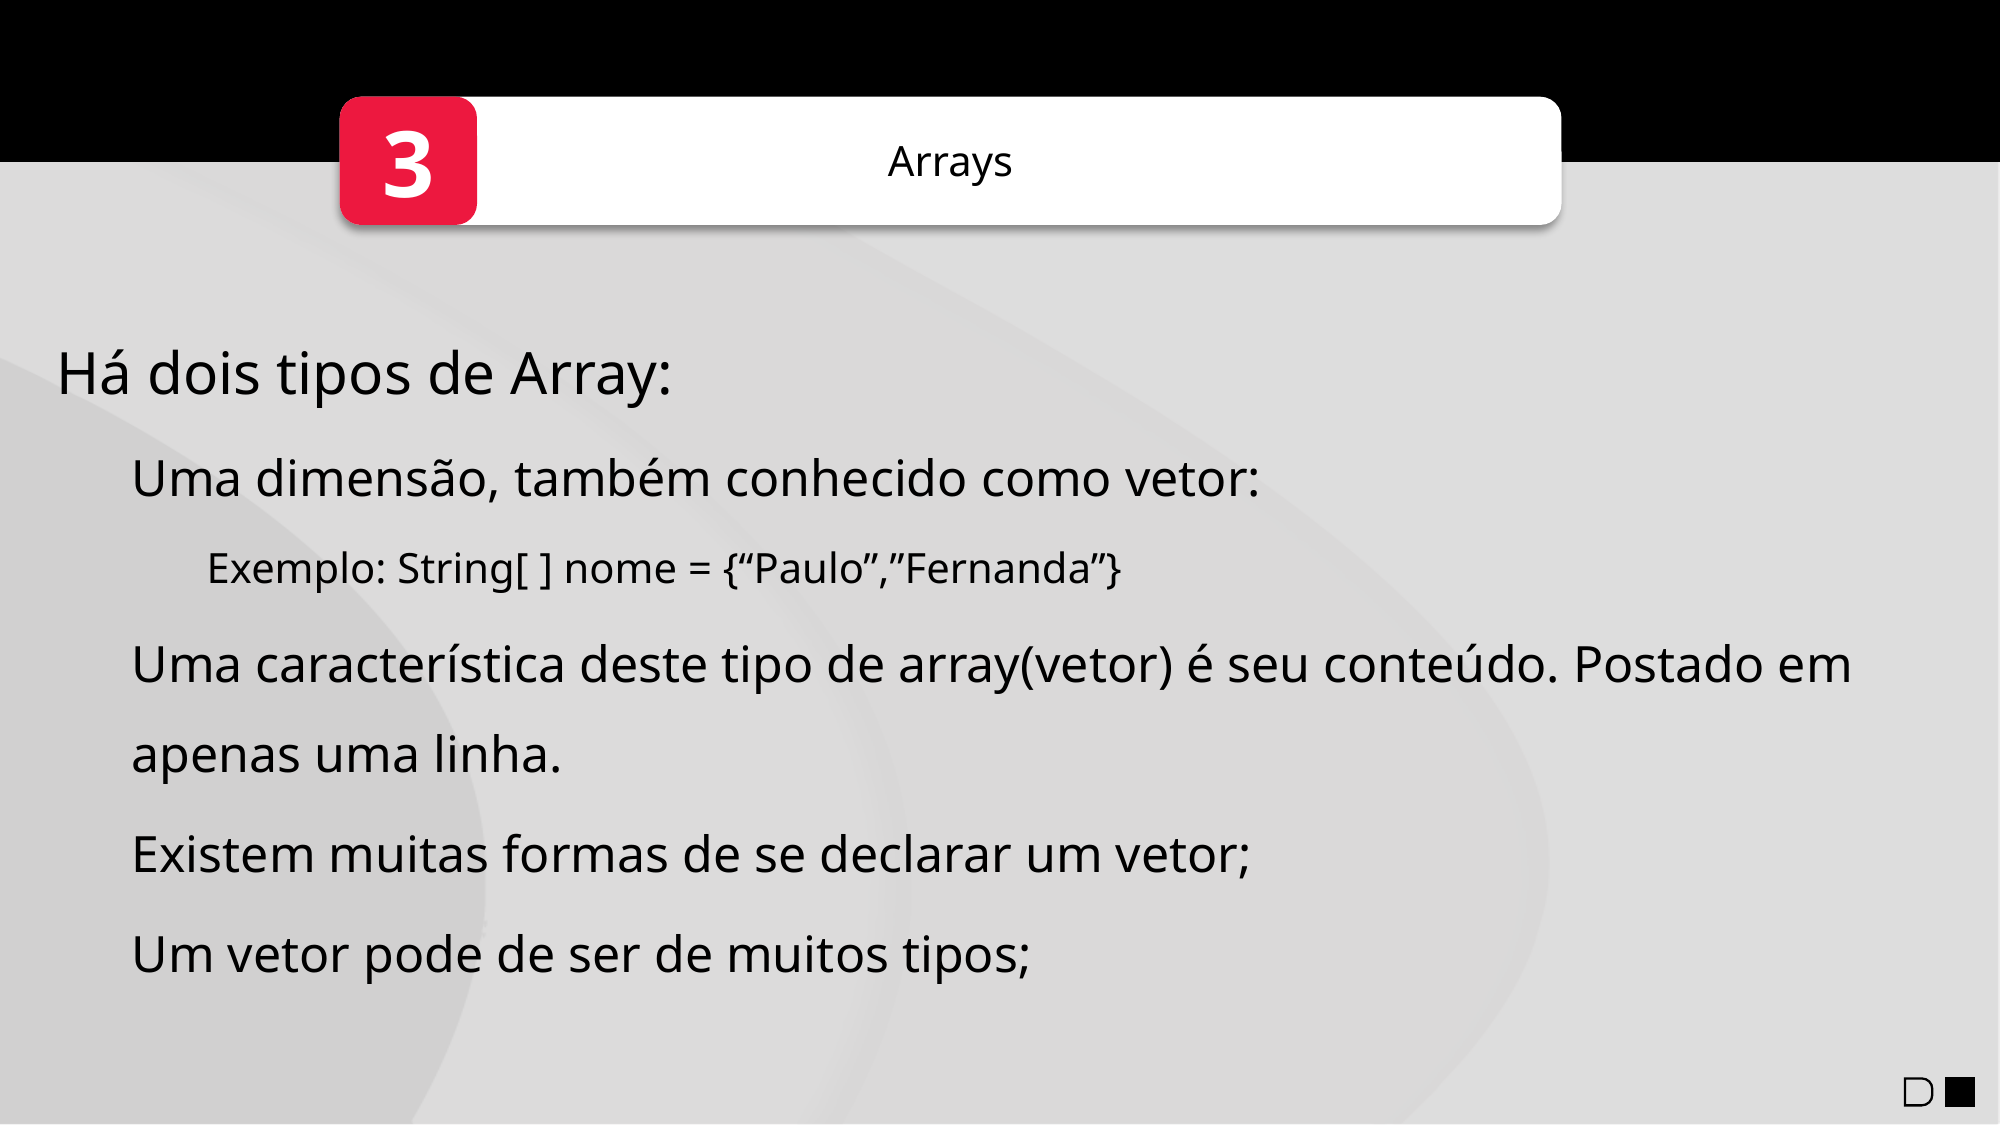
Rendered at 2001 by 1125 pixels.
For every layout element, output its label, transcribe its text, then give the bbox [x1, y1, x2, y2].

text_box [1903, 1077, 1975, 1107]
text_box Há dois tipos de Array: Uma dimensão, também conhecido como vetor: Exemplo: String[ ] nome = {“Paulo”,”Fernanda”} Uma característica deste tipo de array(vetor) é seu conteúdo. Postado em apenas uma linha. Existem muitas formas de se declarar um vetor; Um vetor pode de ser de muitos tipos; [41, 376, 1934, 908]
text_box [0, 0, 2000, 161]
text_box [339, 96, 1562, 226]
